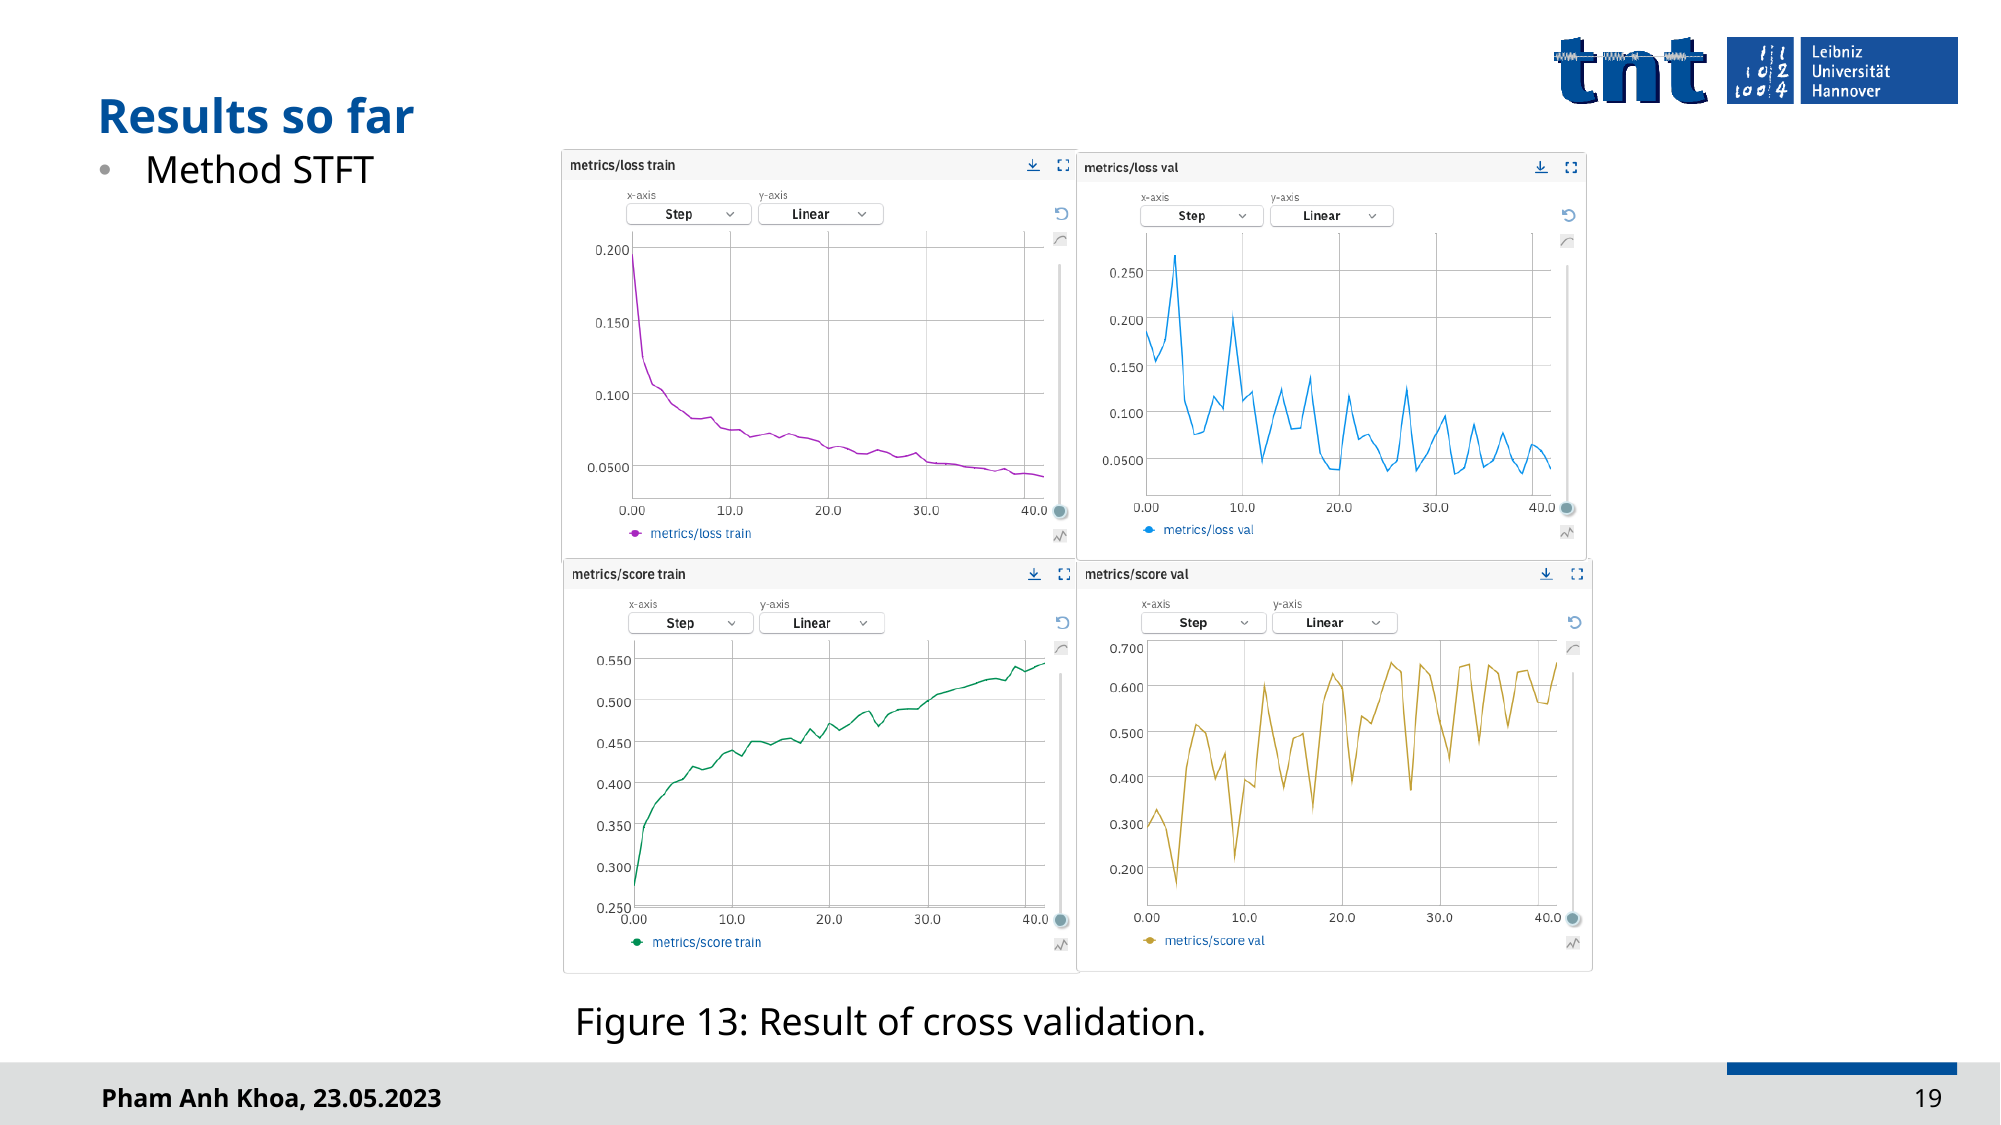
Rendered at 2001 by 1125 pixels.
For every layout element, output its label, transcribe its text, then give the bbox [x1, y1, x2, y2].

list Method STFT [86, 144, 1862, 1001]
picture [561, 148, 1595, 974]
text_box Figure 13: Result of cross validation. [560, 990, 1340, 1050]
picture [1727, 37, 1958, 104]
footer Pham Anh Khoa, 23.05.2023 [86, 1074, 1181, 1125]
picture [1554, 37, 1708, 85]
title Results so far [85, 85, 1862, 144]
